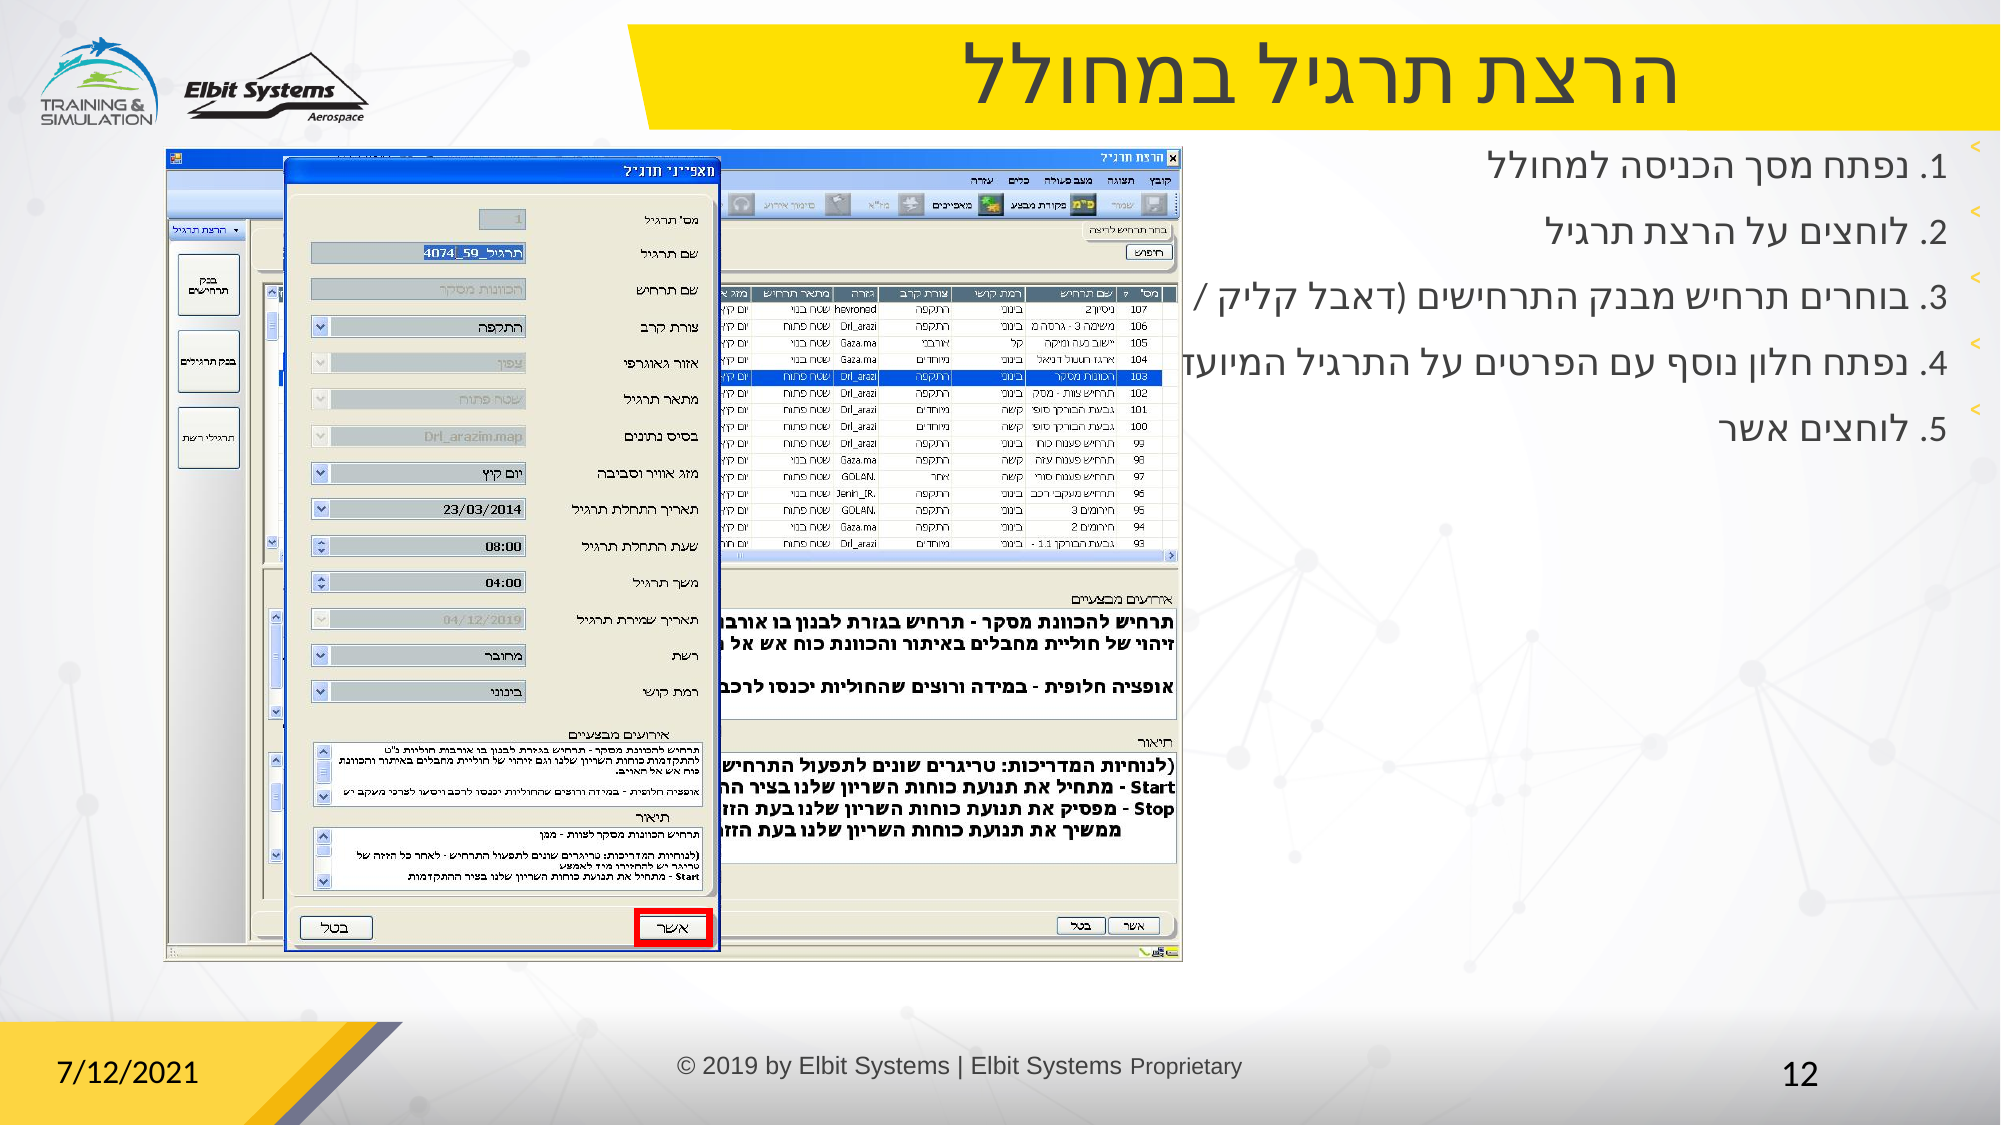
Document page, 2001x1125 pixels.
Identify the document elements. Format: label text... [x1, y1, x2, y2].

list 1. נפתח מסך הכניסה למחולל 2. לוחצים על הרצת תרגיל 3. בוחרים תרחיש מבנק התרחישים (דאבל קליק / אשר) 4. נפתח חלון נוסף עם הפרטים על התרגיל המיועד 5. לוחצים אשר [0, 133, 2000, 1022]
picture [163, 146, 1183, 962]
picture [0, 0, 2001, 1125]
title הרצת תרגיל במחולל [645, 24, 2000, 129]
